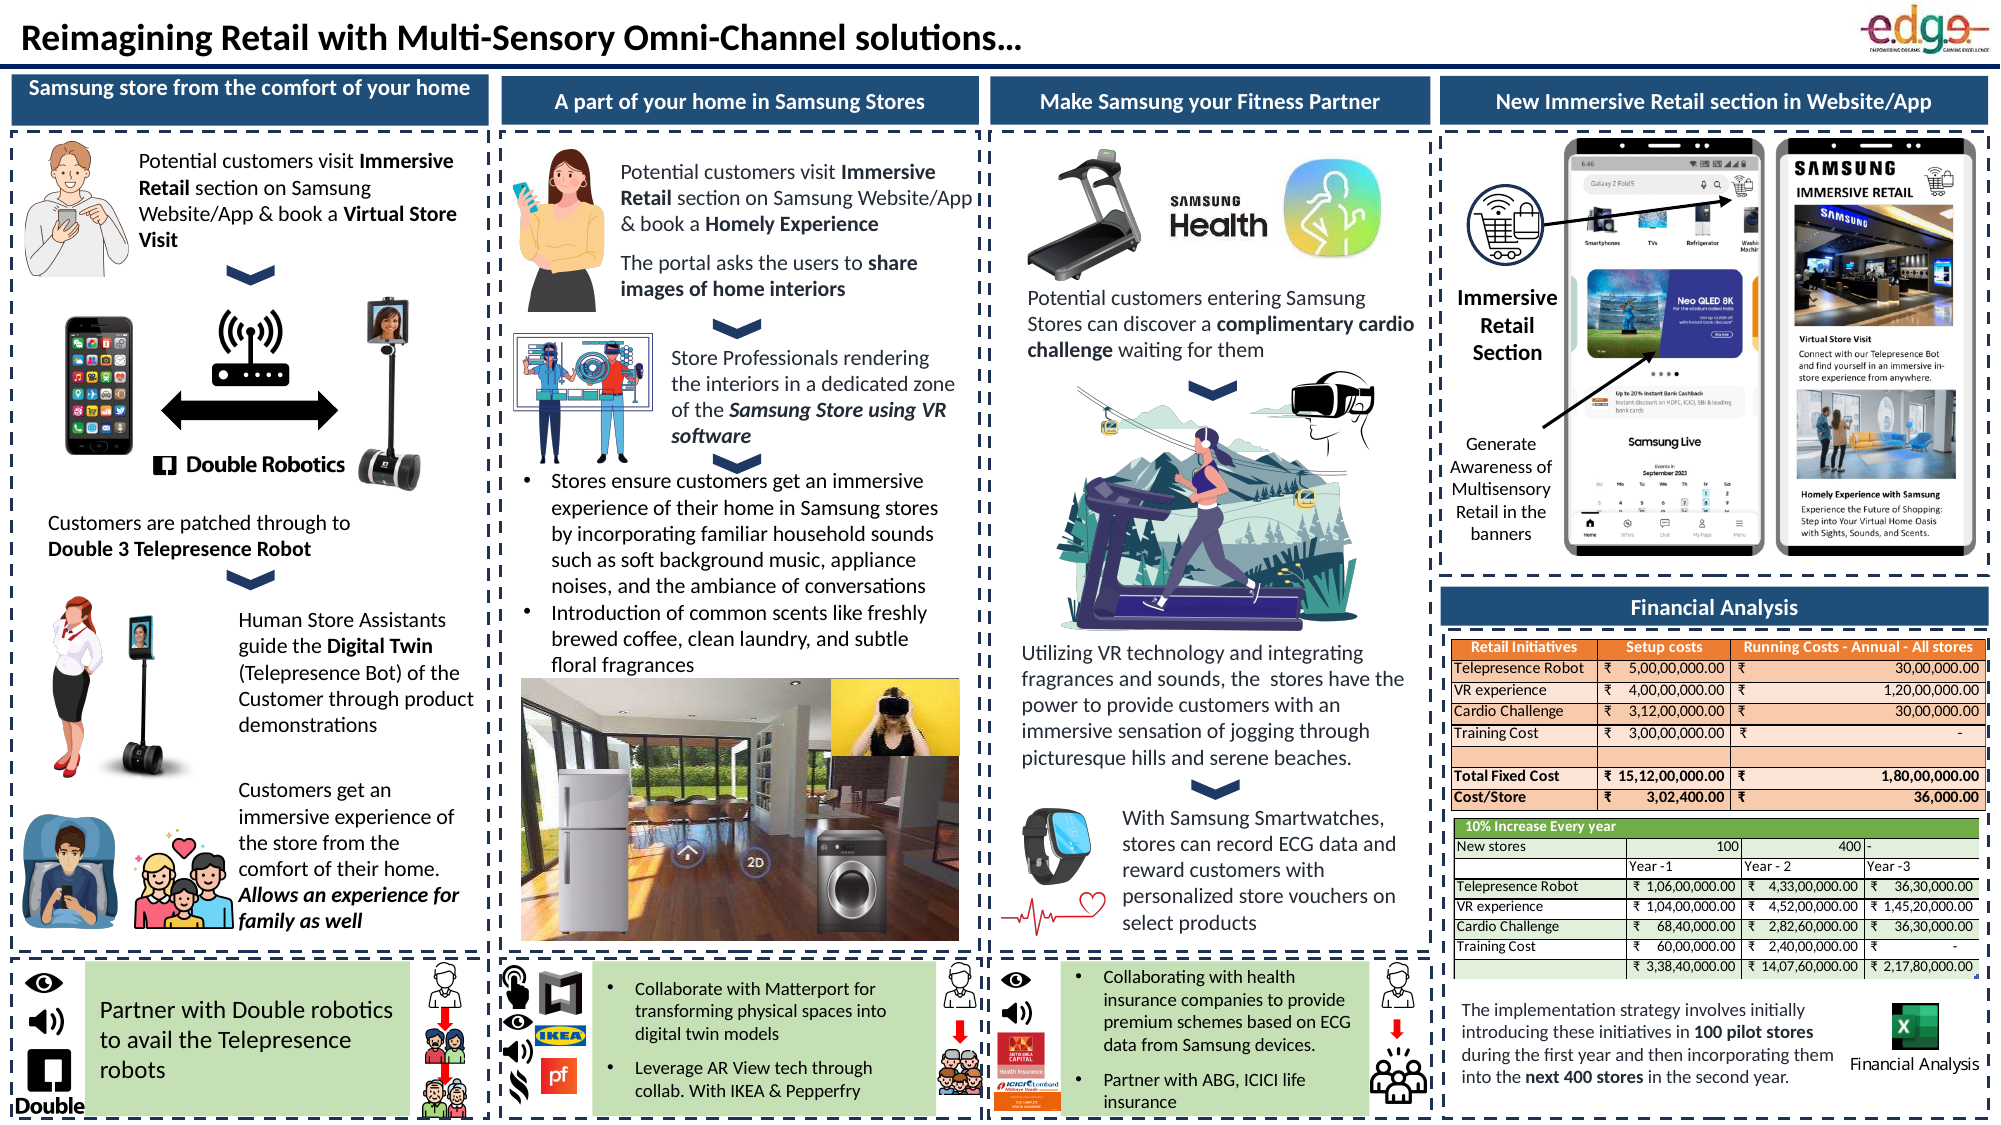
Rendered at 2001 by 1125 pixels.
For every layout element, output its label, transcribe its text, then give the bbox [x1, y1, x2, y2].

picture [494, 965, 537, 1067]
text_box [52, 596, 205, 786]
text_box Human Store Assistants guide the Digital Twin (Telepresence Bot) of the Customer through product demonstrations [223, 595, 497, 747]
text_box [1486, 260, 1525, 266]
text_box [1049, 371, 1375, 631]
picture [152, 456, 345, 479]
picture [134, 829, 234, 929]
text_box Stores ensure customers get an immersive experience of their home in Samsung stores by incorporating familiar household sounds such as soft background music, appliance noises, and the ambiance of conversations Introduction of common scents like freshly brewed coffee, clean laundry, and subtle floral fragrances [508, 465, 970, 679]
picture [25, 964, 63, 1002]
text_box With Samsung Smartwatches, stores can record ECG data and reward customers with personalized store vouchers on select products [1107, 802, 1431, 936]
picture [1564, 137, 1976, 556]
text_box [1442, 629, 1989, 1120]
picture [541, 1058, 577, 1094]
text_box [513, 333, 653, 464]
text_box [1439, 131, 1990, 577]
text_box [500, 131, 981, 952]
text_box Immersive Retail Section [1441, 275, 1564, 373]
text_box [1467, 207, 1471, 243]
picture [1370, 1047, 1427, 1105]
text_box [225, 568, 276, 592]
picture [994, 1080, 1061, 1111]
text_box [500, 958, 982, 1120]
picture [1163, 153, 1391, 272]
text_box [521, 678, 960, 942]
picture [501, 1069, 537, 1105]
picture [356, 280, 434, 492]
picture [1845, 0, 2000, 60]
text_box [988, 958, 1433, 1120]
picture [196, 293, 305, 402]
text_box [711, 451, 763, 476]
text_box [11, 958, 490, 1120]
picture [1471, 193, 1540, 260]
picture [937, 962, 983, 1008]
text_box [512, 149, 605, 312]
picture [1450, 638, 1987, 812]
picture [937, 1049, 983, 1095]
text_box [1027, 149, 1142, 278]
text_box Potential customers visit Immersive Retail section on Samsung Website/App & book a Homely Experience The portal asks the users to share images of home interiors [605, 120, 992, 339]
text_box A part of your home in Samsung Stores [501, 75, 980, 126]
picture [1453, 818, 1980, 980]
picture [1002, 998, 1033, 1028]
text_box New Immersive Retail section in Website/App [1439, 75, 1989, 126]
picture [997, 1032, 1045, 1079]
picture [534, 1024, 586, 1048]
text_box [1481, 184, 1529, 193]
text_box The implementation strategy involves initially introducing these initiatives in 100 pilot stores during the first year and then incorporating them into the next 400 stores in the second year. [1446, 983, 1860, 1102]
picture [422, 1075, 467, 1121]
picture [425, 1025, 465, 1066]
text_box Potential customers visit Immersive Retail section on Samsung Website/App & book a Virtual Store Visit [123, 119, 500, 280]
text_box [1022, 806, 1091, 886]
text_box [989, 131, 1431, 952]
text_box Potential customers entering Samsung Stores can discover a complimentary cardio challenge waiting for them [1012, 278, 1431, 367]
text_box [1001, 892, 1106, 936]
text_box Financial Analysis [1439, 586, 1990, 627]
picture [538, 971, 582, 1015]
picture [1375, 962, 1421, 1008]
picture [63, 312, 135, 455]
text_box Store Professionals rendering the interiors in a dedicated zone of the Samsung Store using VR software [656, 345, 980, 446]
picture [9, 1004, 90, 1125]
text_box [711, 317, 763, 341]
text_box [22, 814, 118, 929]
text_box [225, 263, 276, 287]
picture [1001, 965, 1031, 995]
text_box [1847, 1003, 1983, 1120]
text_box Generate Awareness of Multisensory Retail in the banners [1430, 424, 1564, 552]
text_box Samsung store from the comfort of your home [11, 73, 490, 127]
text_box [24, 141, 129, 277]
text_box [1540, 207, 1544, 243]
text_box [161, 390, 339, 431]
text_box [1542, 351, 1656, 428]
text_box Customers are patched through to Double 3 Telepresence Robot [32, 505, 508, 564]
text_box [1387, 1018, 1407, 1041]
text_box Reimagining Retail with Multi-Sensory Omni-Channel solutions… [6, 5, 1071, 66]
text_box Customers get an immersive experience of the store from the comfort of their home. Allows an experience for family as well [223, 786, 490, 923]
text_box Make Samsung your Fitness Partner [989, 75, 1431, 126]
text_box [1190, 777, 1241, 802]
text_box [1542, 199, 1733, 226]
picture [422, 962, 468, 1008]
text_box Utilizing VR technology and integrating fragrances and sounds, the stores have the power to provide customers with an immersive sensation of jogging through picturesque hills and serene beaches. [1006, 640, 1426, 767]
text_box [11, 131, 490, 952]
